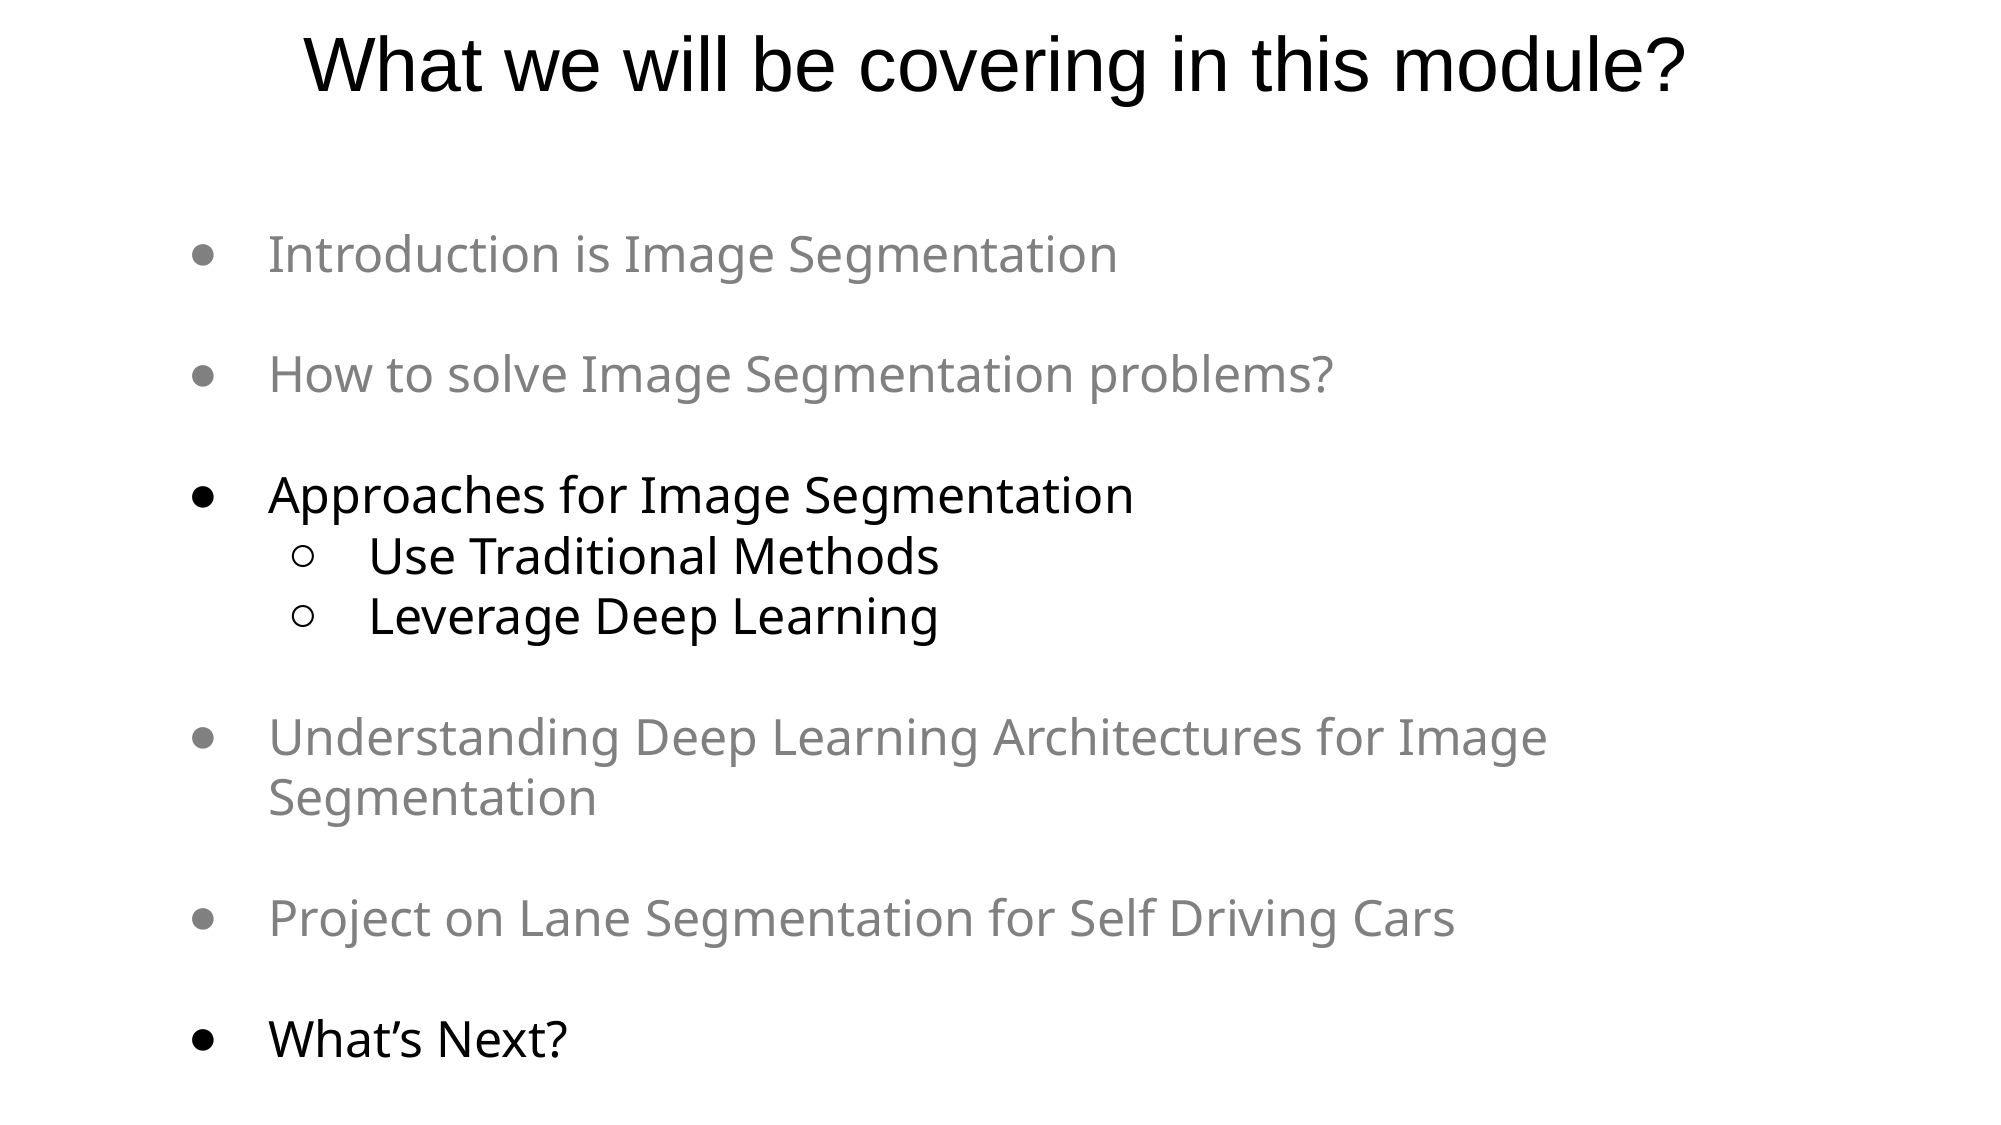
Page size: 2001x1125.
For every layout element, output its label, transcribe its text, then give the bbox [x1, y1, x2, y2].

text_box Introduction is Image Segmentation How to solve Image Segmentation problems? Approaches for Image Segmentation Use Traditional Methods Leverage Deep Learning Understanding Deep Learning Architectures for Image Segmentation Project on Lane Segmentation for Self Driving Cars What’s Next? [185, 1018, 1783, 1067]
text_box Introduction is Image Segmentation How to solve Image Segmentation problems? Approaches for Image Segmentation Use Traditional Methods Leverage Deep Learning Understanding Deep Learning Architectures for Image Segmentation Project on Lane Segmentation for Self Driving Cars What’s Next? [185, 219, 1783, 656]
text_box [138, 205, 1448, 428]
text_box [128, 656, 1851, 1018]
title What we will be covering in this module? [300, 0, 1698, 155]
